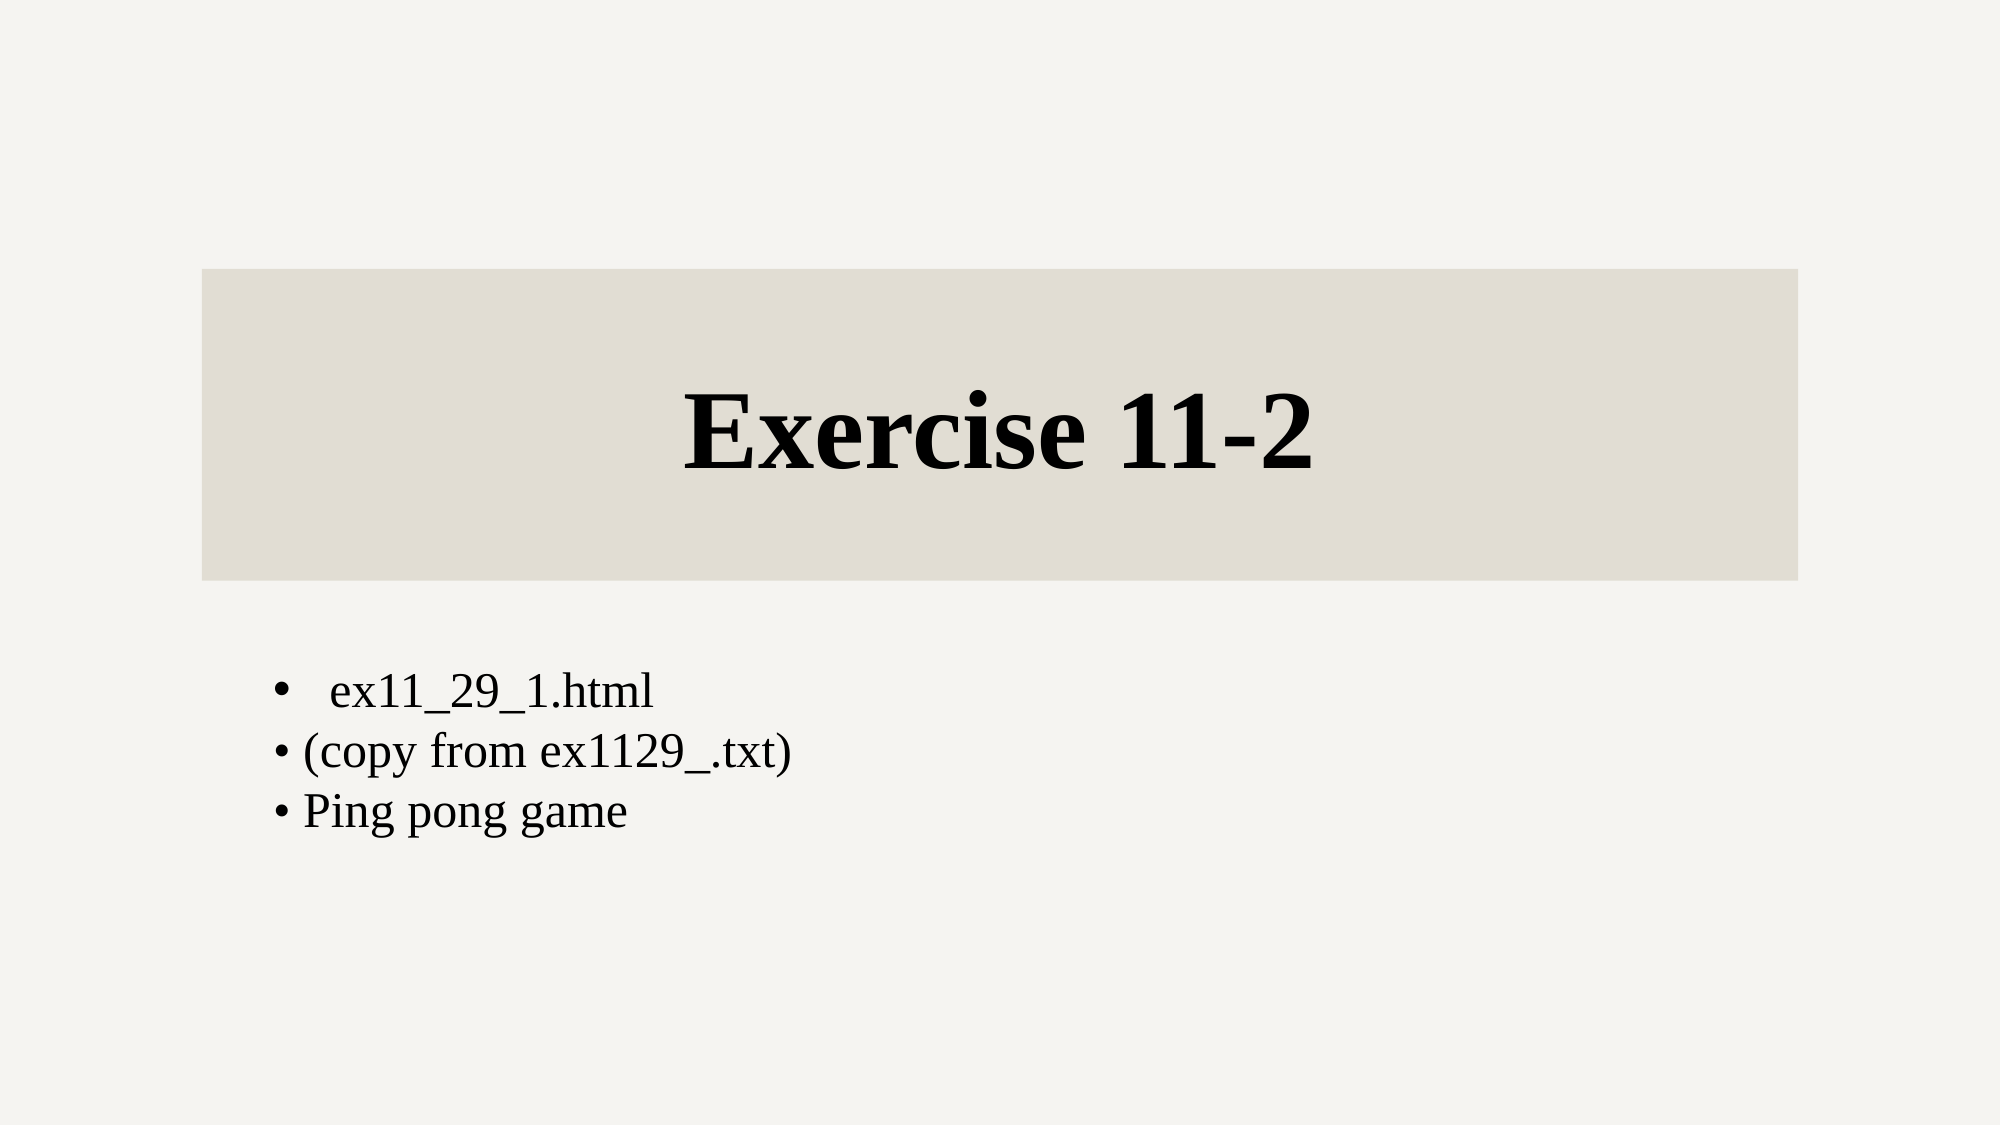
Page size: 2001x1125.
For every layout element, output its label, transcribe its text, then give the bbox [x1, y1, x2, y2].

text_box [201, 268, 1799, 349]
text_box ex11_29_1.html • (copy from ex1129_.txt) • Ping pong game [258, 650, 1742, 846]
text_box Exercise 11-2 [201, 349, 1799, 499]
text_box [201, 499, 1799, 582]
text_box [0, 0, 2000, 1125]
